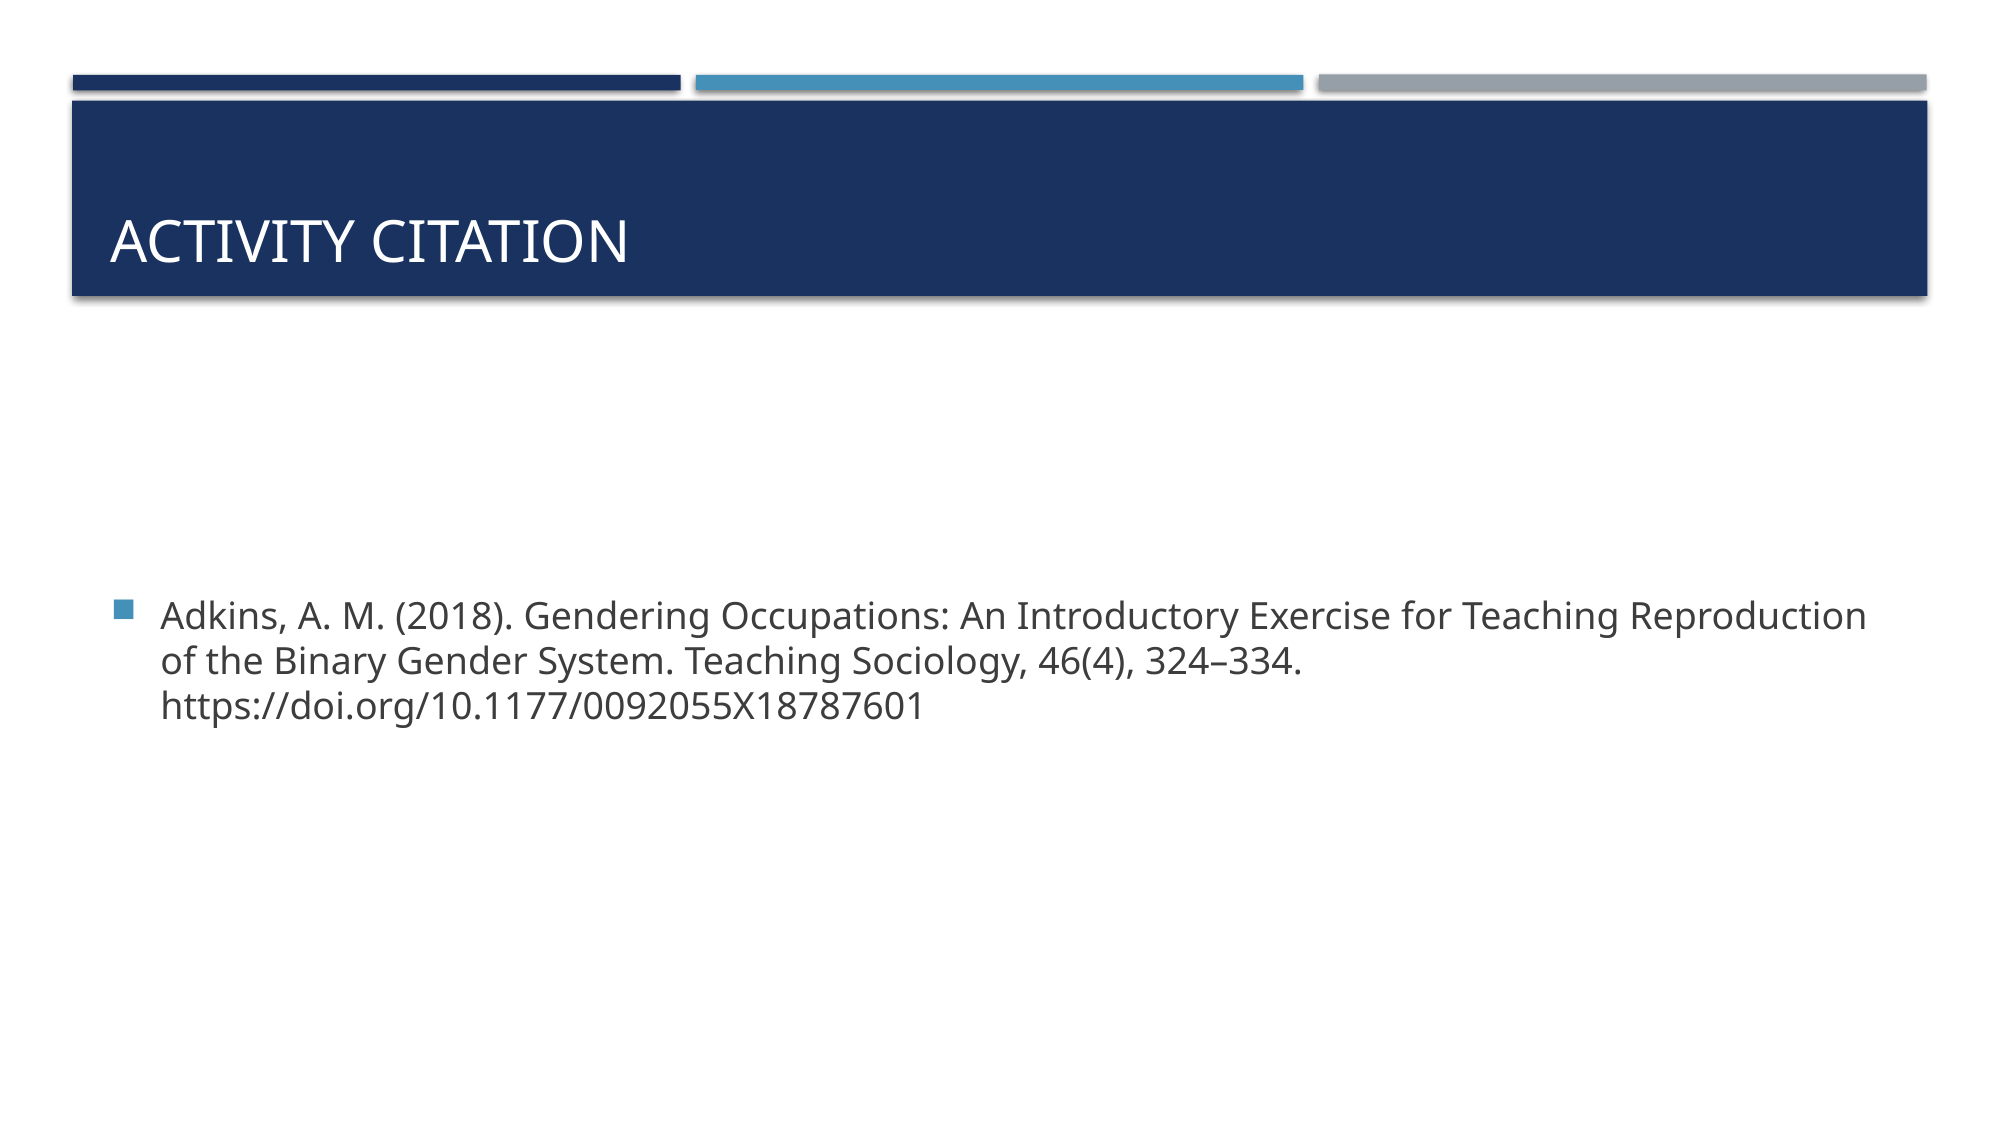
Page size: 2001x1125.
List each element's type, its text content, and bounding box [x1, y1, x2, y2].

list Adkins, A. M. (2018). Gendering Occupations: An Introductory Exercise for Teaching Reproduction of the Binary Gender System. Teaching Sociology, 46(4), 324–334. https://doi.org/10.1177/0092055X18787601 [95, 357, 1905, 962]
title Activity Citation [95, 115, 1905, 282]
